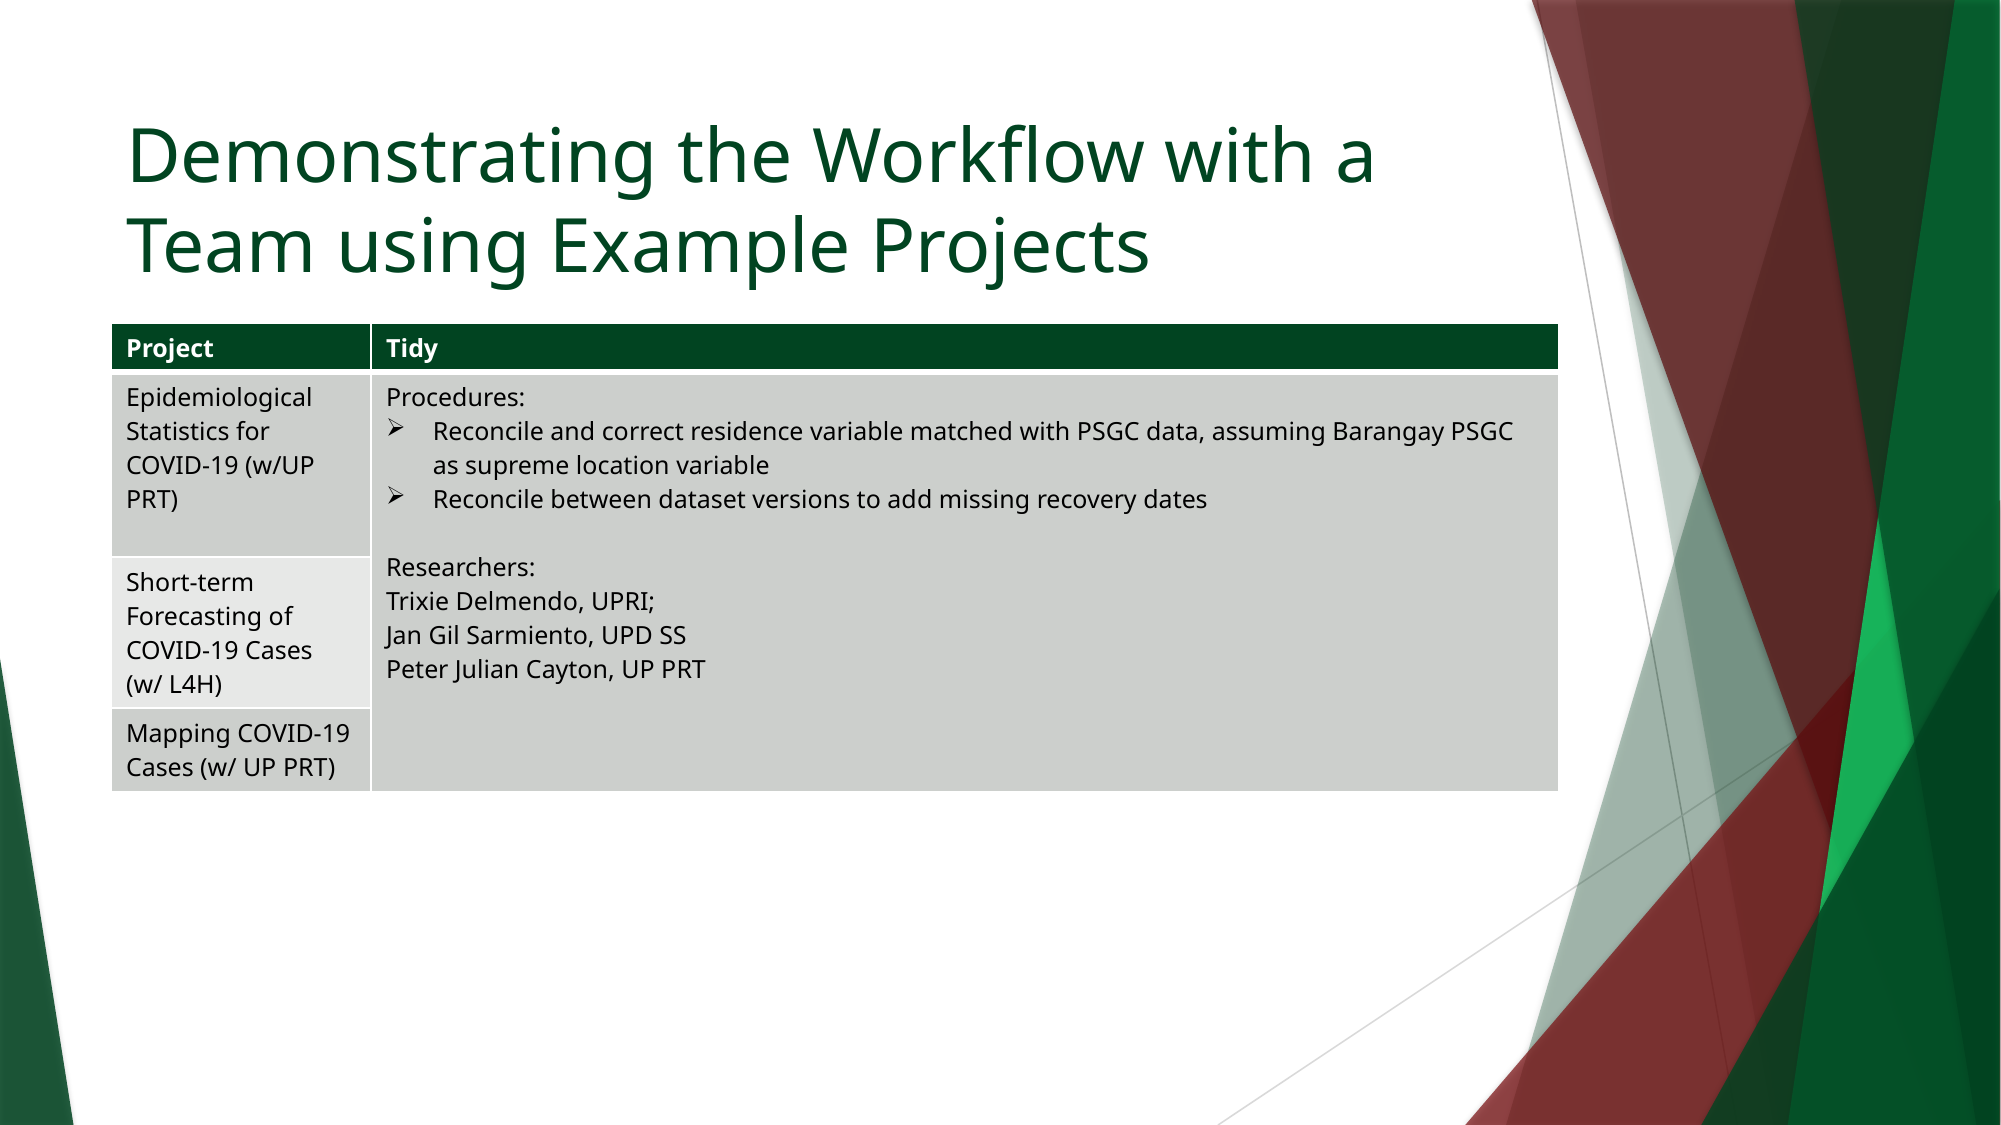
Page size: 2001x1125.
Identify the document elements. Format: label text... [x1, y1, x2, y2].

table_cell Procedures: Reconcile and correct residence variable matched with PSGC data, assuming Barangay PSGC as supreme location variable Reconcile between dataset versions to add missing recovery dates Researchers: Trixie Delmendo, UPRI; Jan Gil Sarmiento, UPD SS Peter Julian Cayton, UP PRT [372, 375, 1558, 791]
table_header Project [112, 324, 370, 369]
table_header Tidy [372, 324, 1558, 369]
table_cell Mapping COVID-19 Cases (w/ UP PRT) [112, 709, 370, 791]
table_cell Short-term Forecasting of COVID-19 Cases (w/ L4H) [112, 558, 370, 707]
title Demonstrating the Workflow with a Team using Example Projects [111, 99, 1522, 317]
table_cell Epidemiological Statistics for COVID-19 (w/UP PRT) [112, 375, 370, 556]
